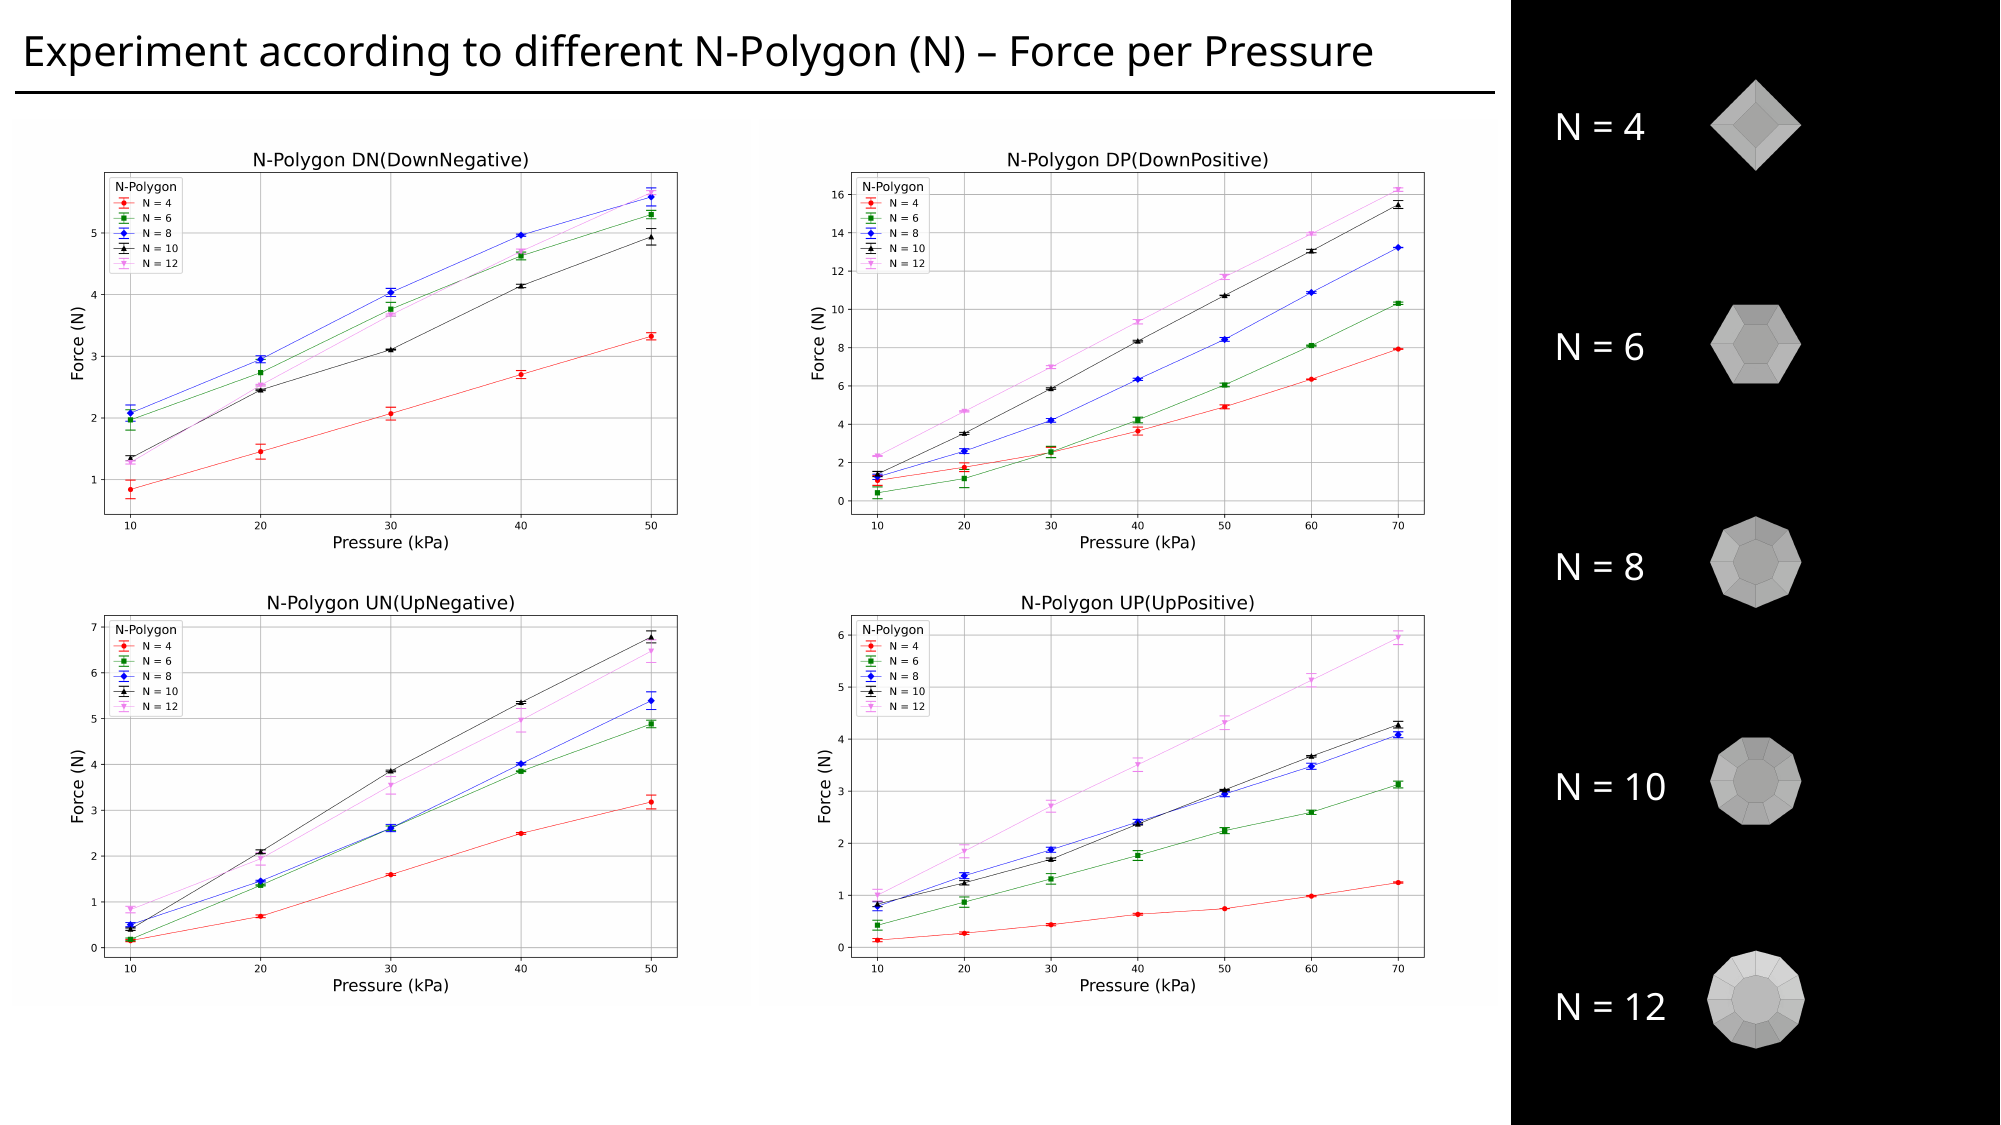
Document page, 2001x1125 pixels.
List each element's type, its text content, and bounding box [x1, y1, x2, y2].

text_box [1511, 0, 2000, 1125]
text_box Experiment according to different N-Polygon (N) – Force per Pressure [7, 17, 1390, 83]
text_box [11, 118, 1499, 1006]
